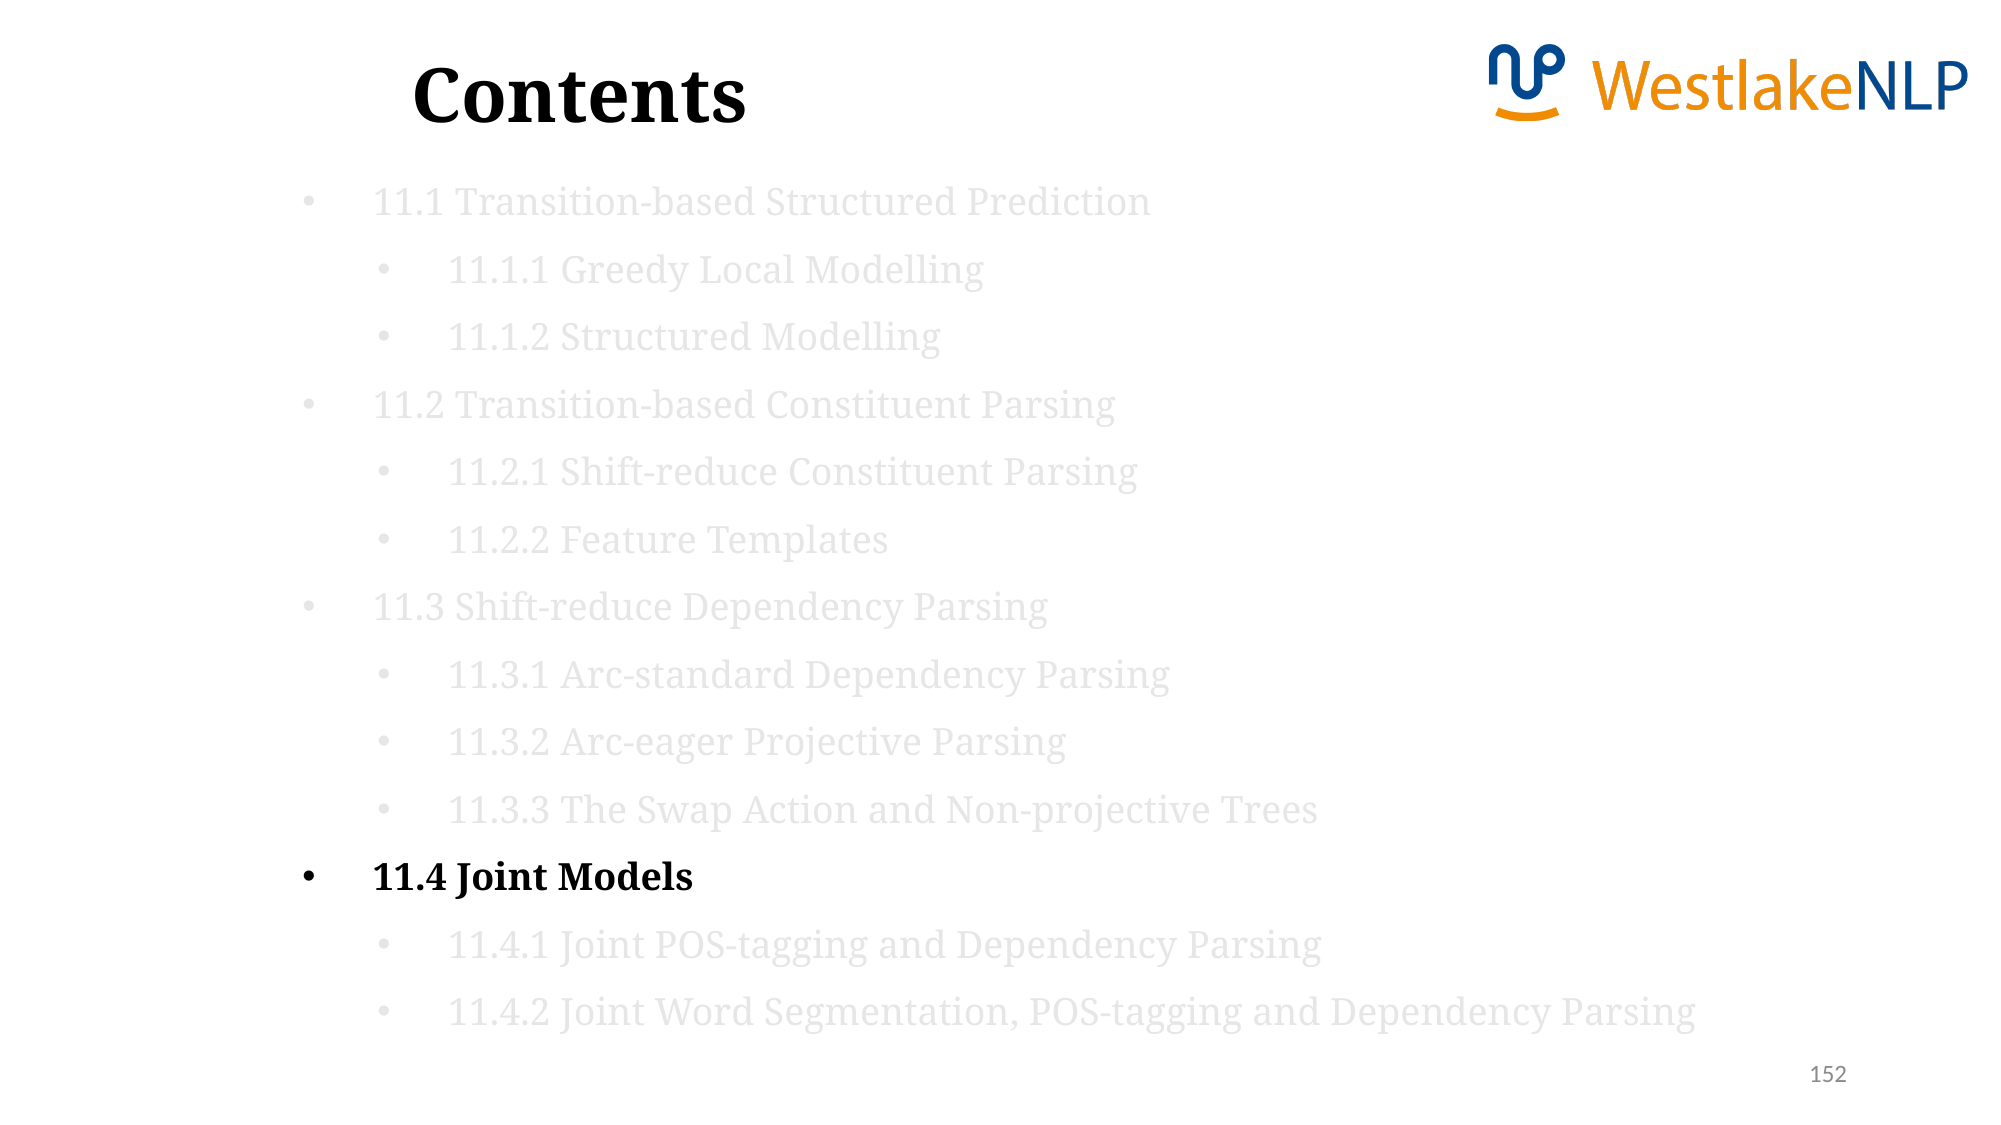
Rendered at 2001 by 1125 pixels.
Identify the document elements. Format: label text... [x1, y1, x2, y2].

text_box Contents [396, 40, 898, 146]
slide_number 152 [1412, 1042, 1863, 1103]
picture [1459, 0, 2000, 170]
text_box 11.1 Transition-based Structured Prediction 11.1.1 Greedy Local Modelling 11.1.2 Structured Modelling 11.2 Transition-based Constituent Parsing 11.2.1 Shift-reduce Constituent Parsing 11.2.2 Feature Templates 11.3 Shift-reduce Dependency Parsing 11.3.1 Arc-standard Dependency Parsing 11.3.2 Arc-eager Projective Parsing 11.3.3 The Swap Action and Non-projective Trees 11.4 Joint Models 11.4.1 Joint POS-tagging and Dependency Parsing 11.4.2 Joint Word Segmentation, POS-tagging and Dependency Parsing [287, 148, 1713, 1041]
